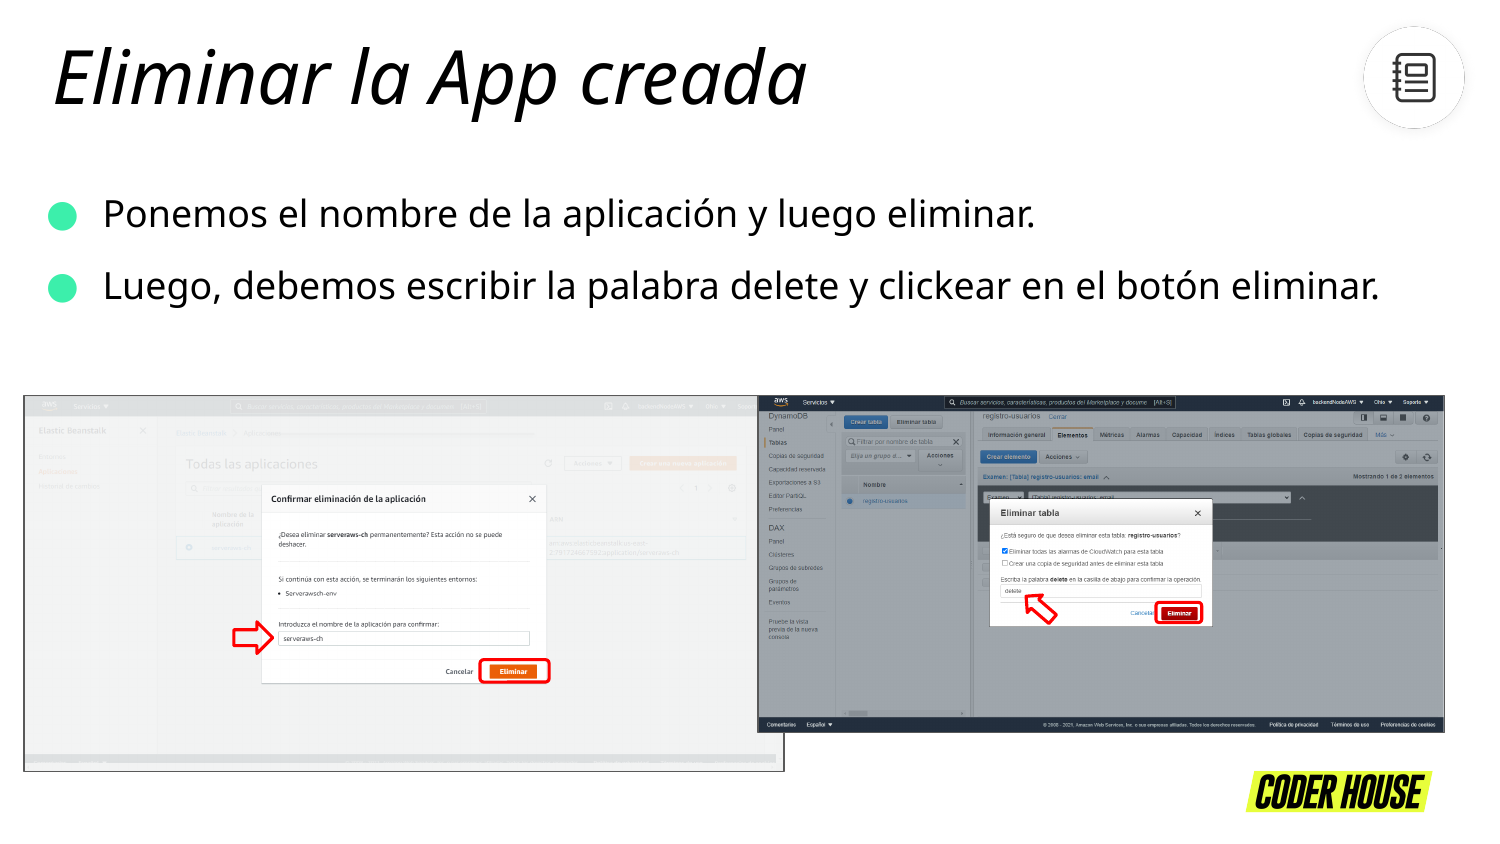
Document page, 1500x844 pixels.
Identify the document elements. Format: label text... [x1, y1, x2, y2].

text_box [758, 395, 1444, 732]
picture [1241, 764, 1437, 819]
text_box Ponemos el nombre de la aplicación y luego eliminar. Luego, debemos escribir la palabra delete y clickear en el botón eliminar. [12, 174, 1457, 323]
picture [1351, 14, 1477, 141]
text_box Eliminar la App creada [37, 14, 1332, 140]
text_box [24, 395, 784, 772]
